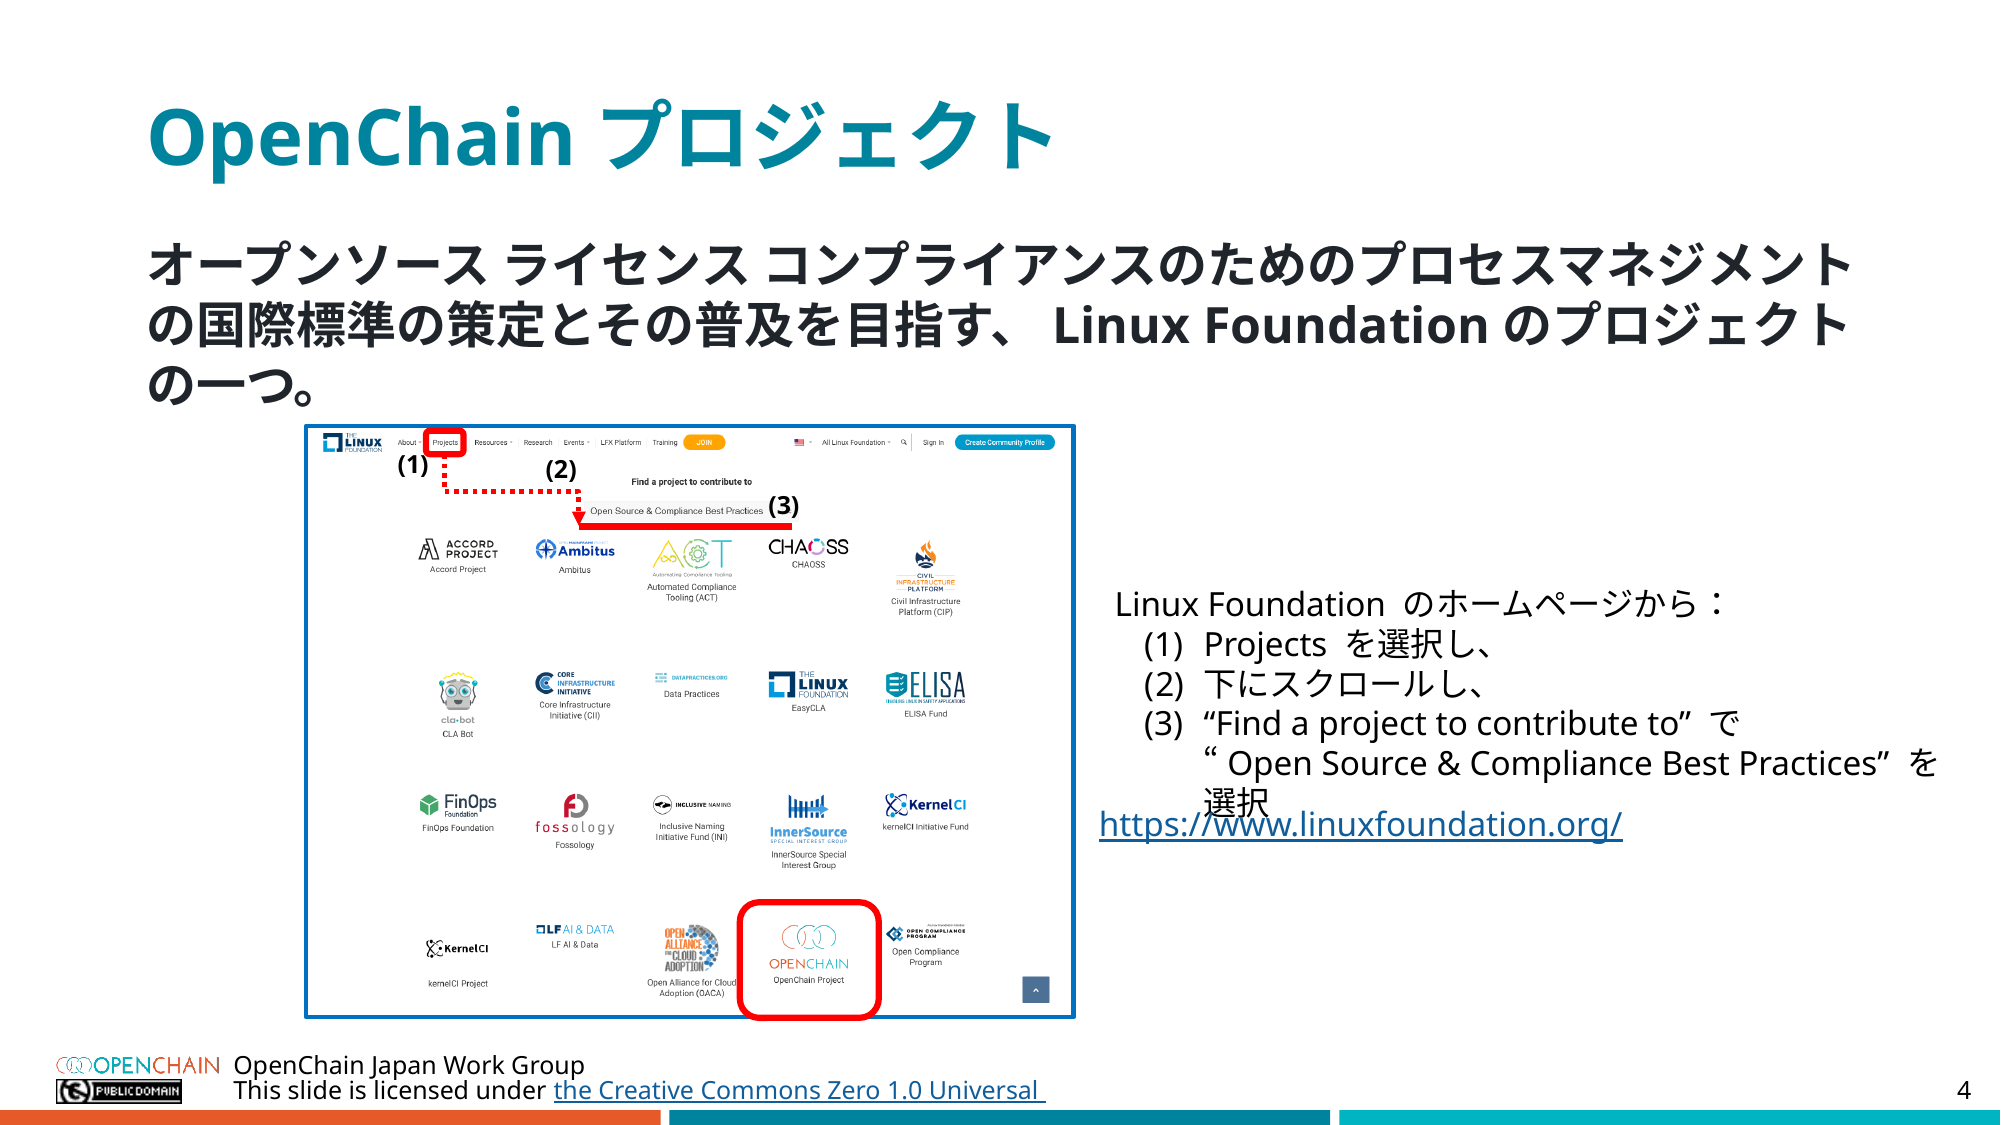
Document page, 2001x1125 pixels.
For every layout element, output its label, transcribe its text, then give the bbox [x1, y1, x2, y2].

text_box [475, 422, 548, 558]
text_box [1099, 575, 1974, 853]
picture [308, 427, 1072, 1016]
list オープンソース ライセンス コンプライアンスのためのプロセスマネジメントの国際標準の策定とその普及を目指す、Linux Foundationのプロジェクトの一つ。 [146, 233, 1894, 398]
picture [56, 1079, 182, 1104]
footer OpenChain Japan Work Group [218, 1053, 690, 1077]
picture [56, 1056, 218, 1074]
title OpenChainプロジェクト [146, 87, 1839, 193]
slide_number 4 [1536, 1079, 1987, 1103]
